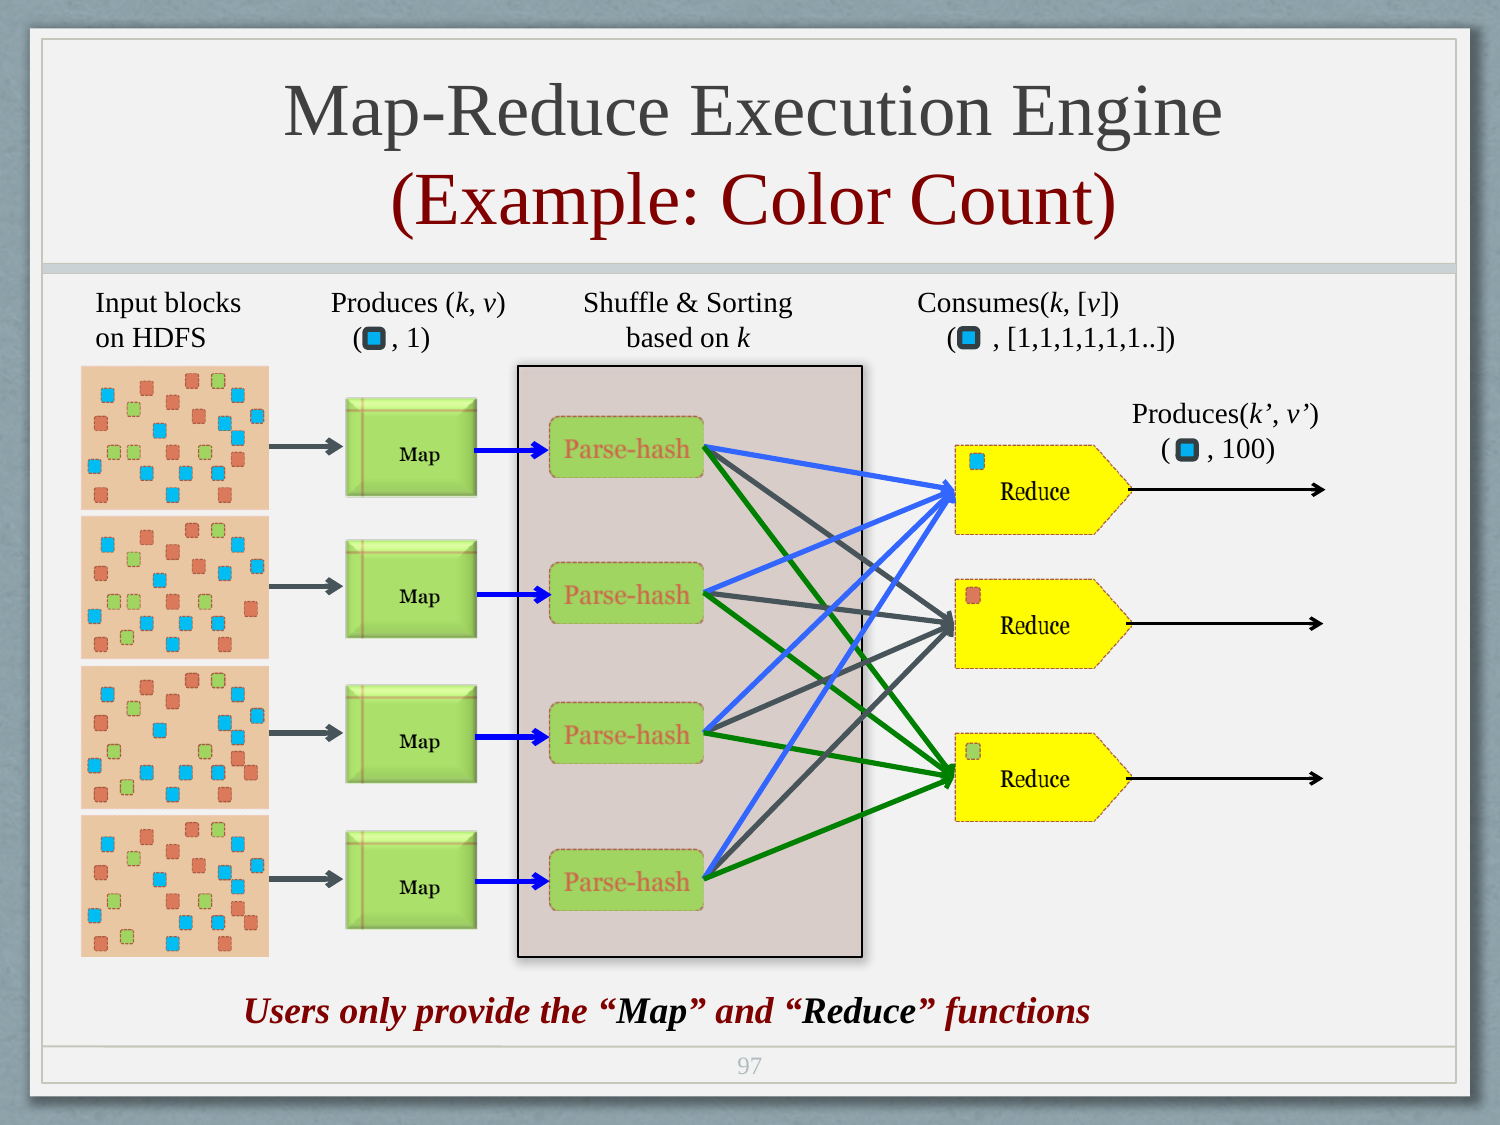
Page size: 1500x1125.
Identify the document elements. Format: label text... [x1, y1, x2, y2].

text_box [473, 414, 705, 911]
text_box Input blocks on HDFS [80, 275, 292, 361]
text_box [902, 275, 1218, 362]
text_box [960, 443, 1133, 823]
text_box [700, 489, 953, 880]
title Map-Reduce Execution Engine (Example: Color Count) [45, 40, 1463, 260]
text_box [517, 275, 863, 438]
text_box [1116, 386, 1432, 779]
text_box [700, 445, 953, 481]
slide_number 97 [687, 1042, 813, 1088]
text_box Users only provide the “Map” and “Reduce” functions [228, 979, 1106, 1039]
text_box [517, 891, 863, 958]
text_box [315, 275, 546, 362]
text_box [268, 395, 478, 931]
picture [80, 365, 270, 958]
